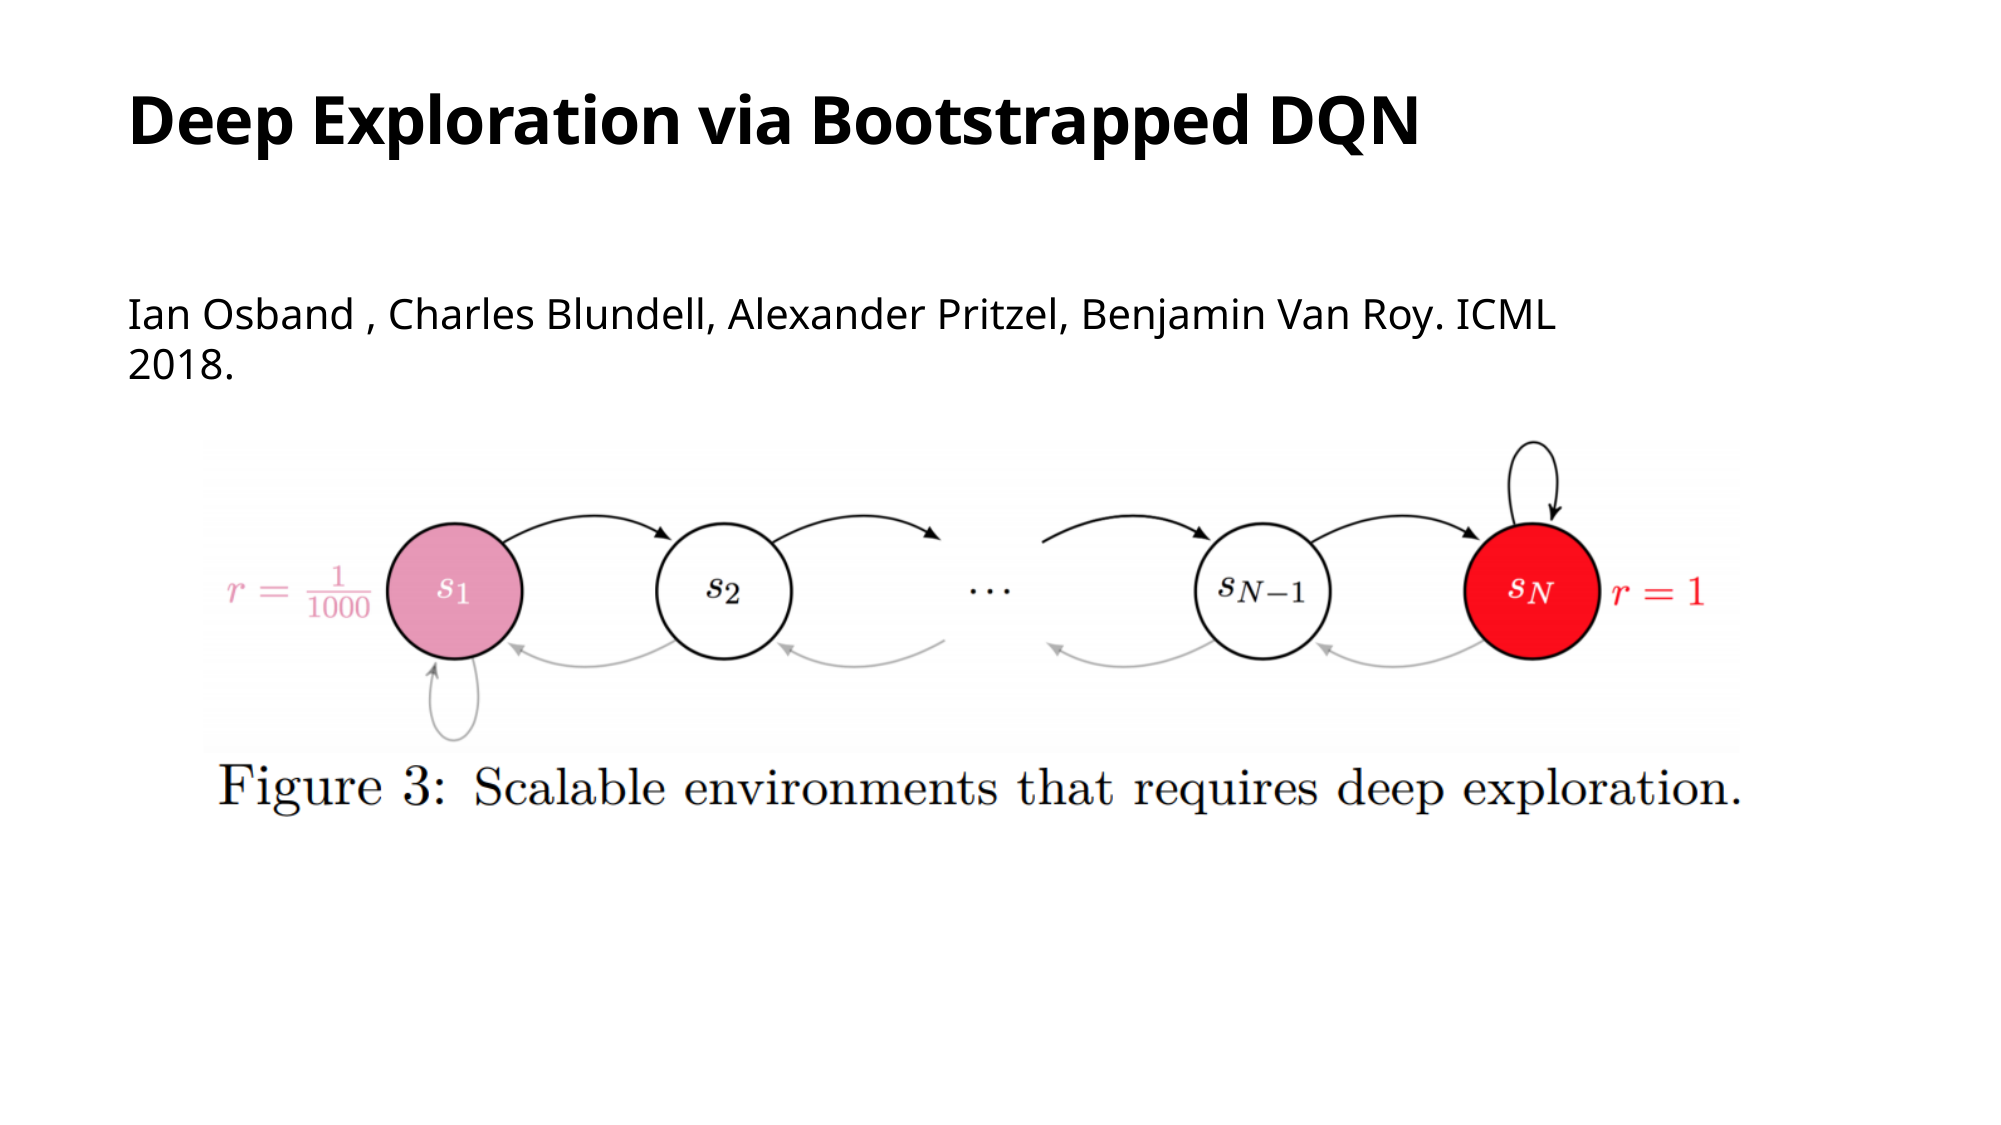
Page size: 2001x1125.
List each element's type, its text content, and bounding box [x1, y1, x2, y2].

list Ian Osband , Charles Blundell, Alexander Pritzel, Benjamin Van Roy. ICML 2018. [127, 287, 1654, 339]
picture [135, 436, 1861, 832]
title Deep Exploration via Bootstrapped DQN [127, 78, 1872, 159]
